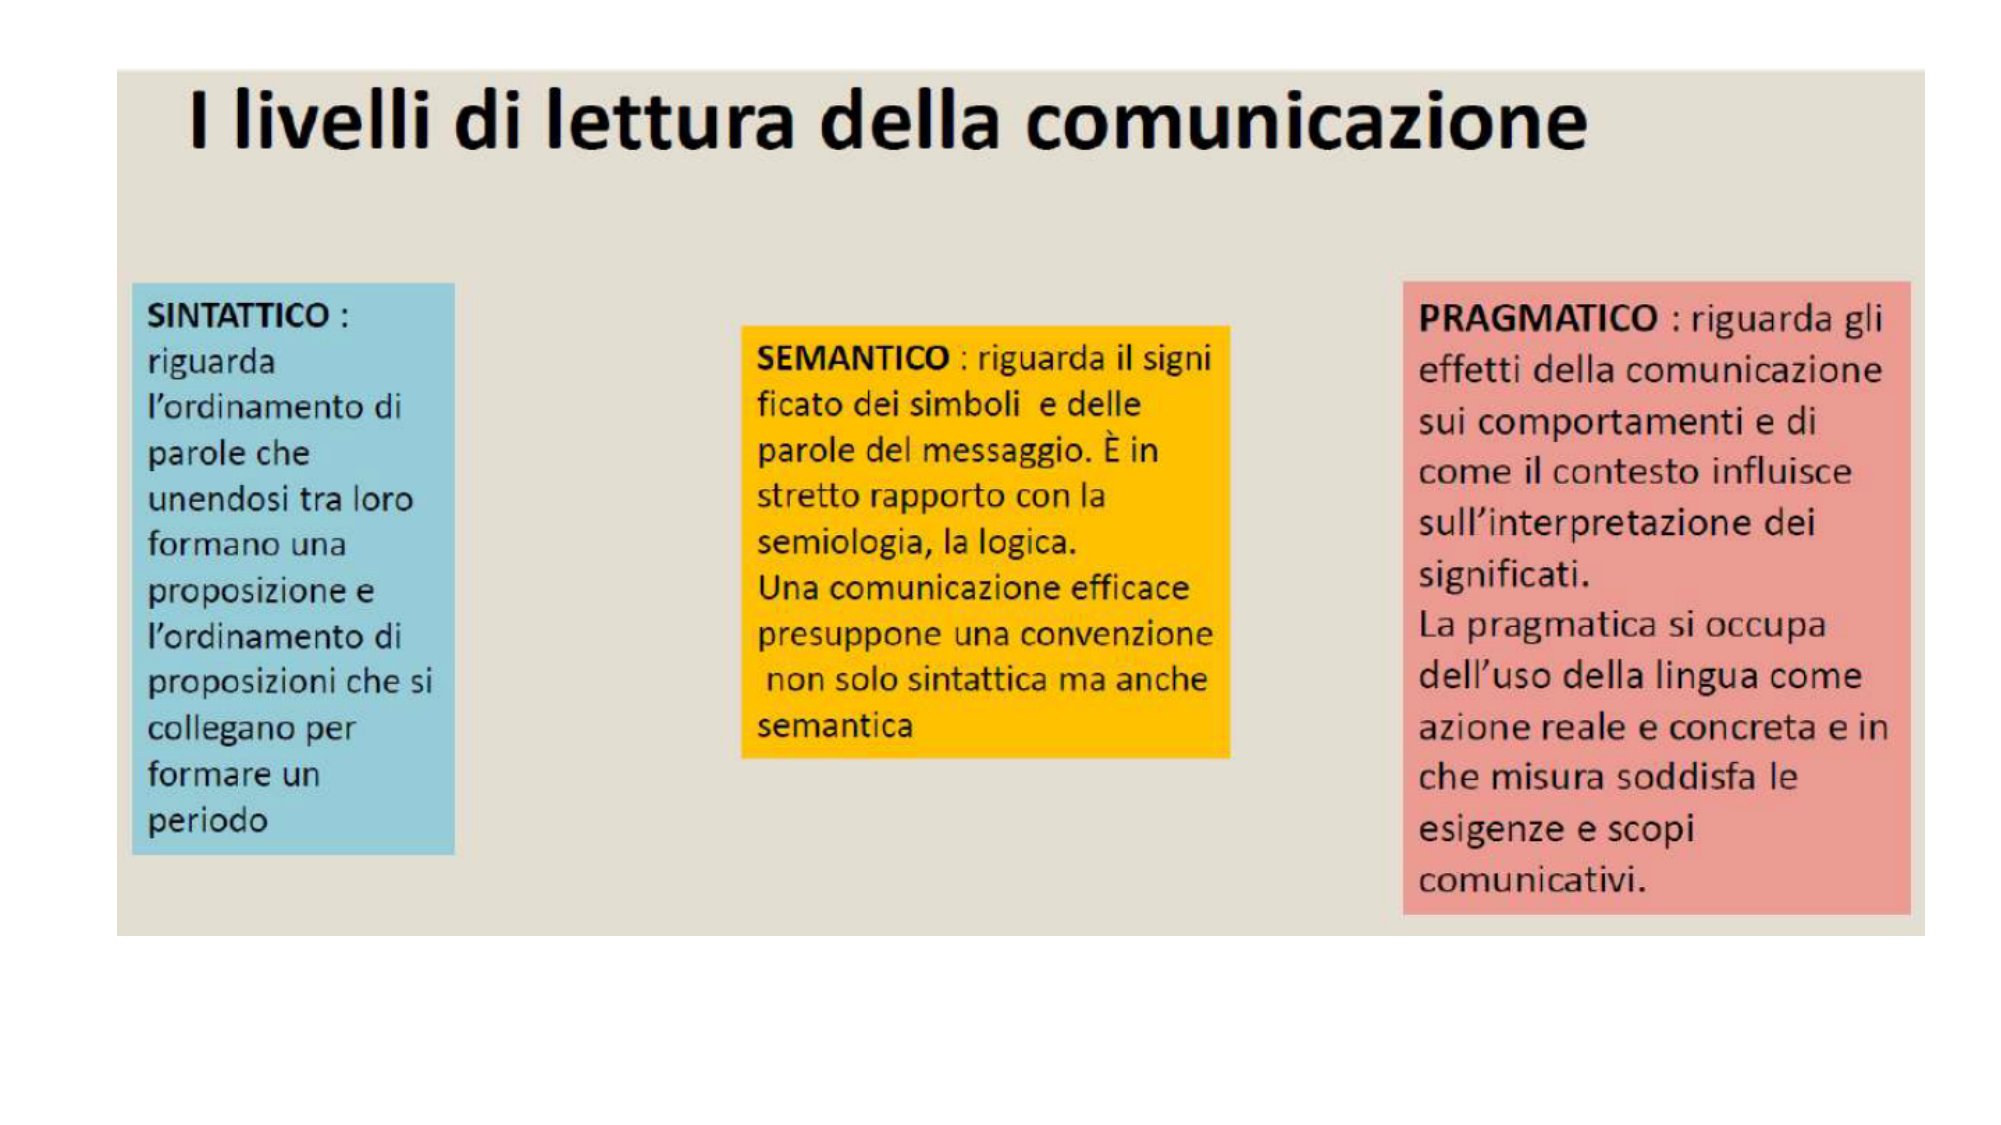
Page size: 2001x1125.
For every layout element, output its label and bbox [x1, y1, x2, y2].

picture [117, 68, 1925, 936]
